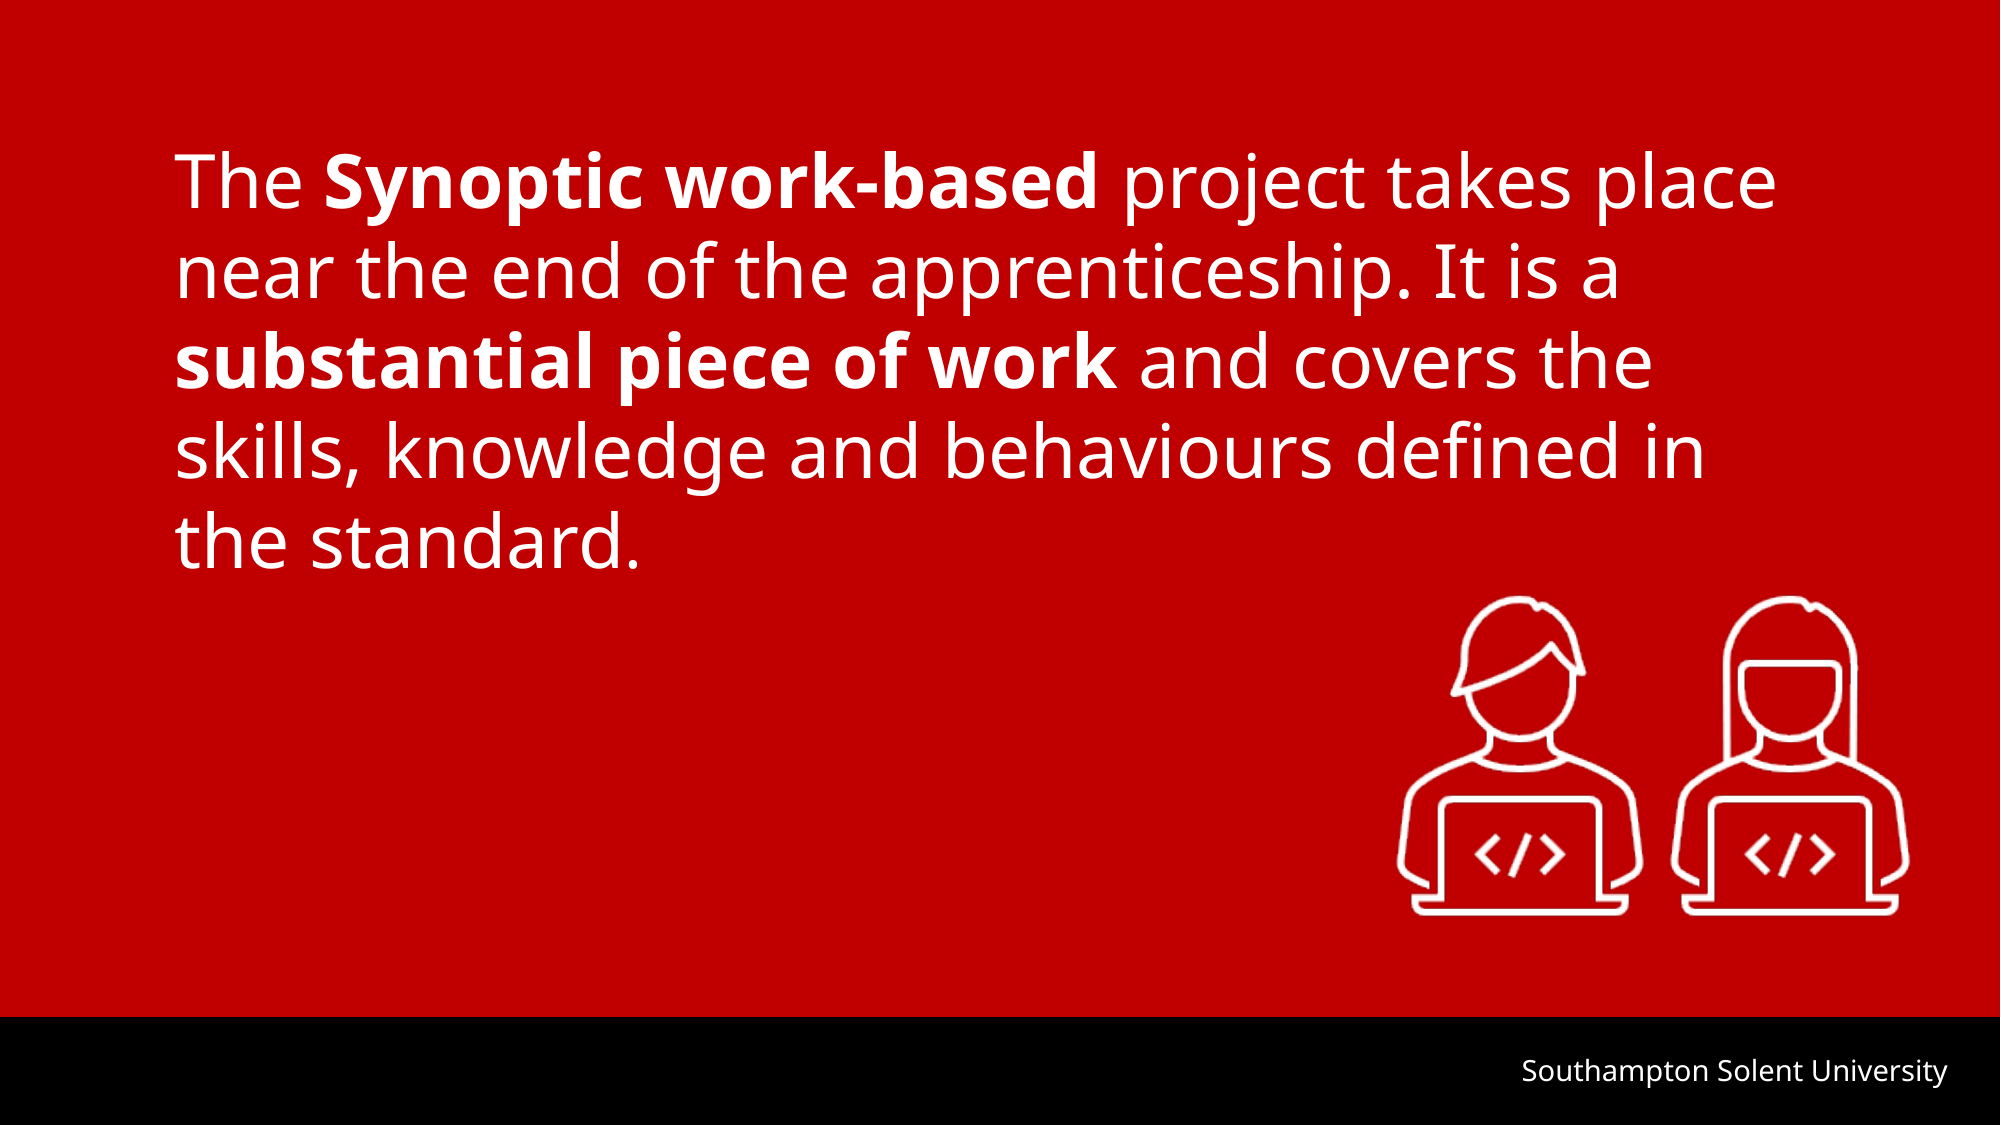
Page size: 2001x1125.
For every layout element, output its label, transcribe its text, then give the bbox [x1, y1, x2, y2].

text_box The Synoptic work-based project takes place near the end of the apprenticeship. It is a substantial piece of work and covers the skills, knowledge and behaviours defined in the standard. [159, 126, 1841, 592]
picture [1340, 562, 1971, 924]
